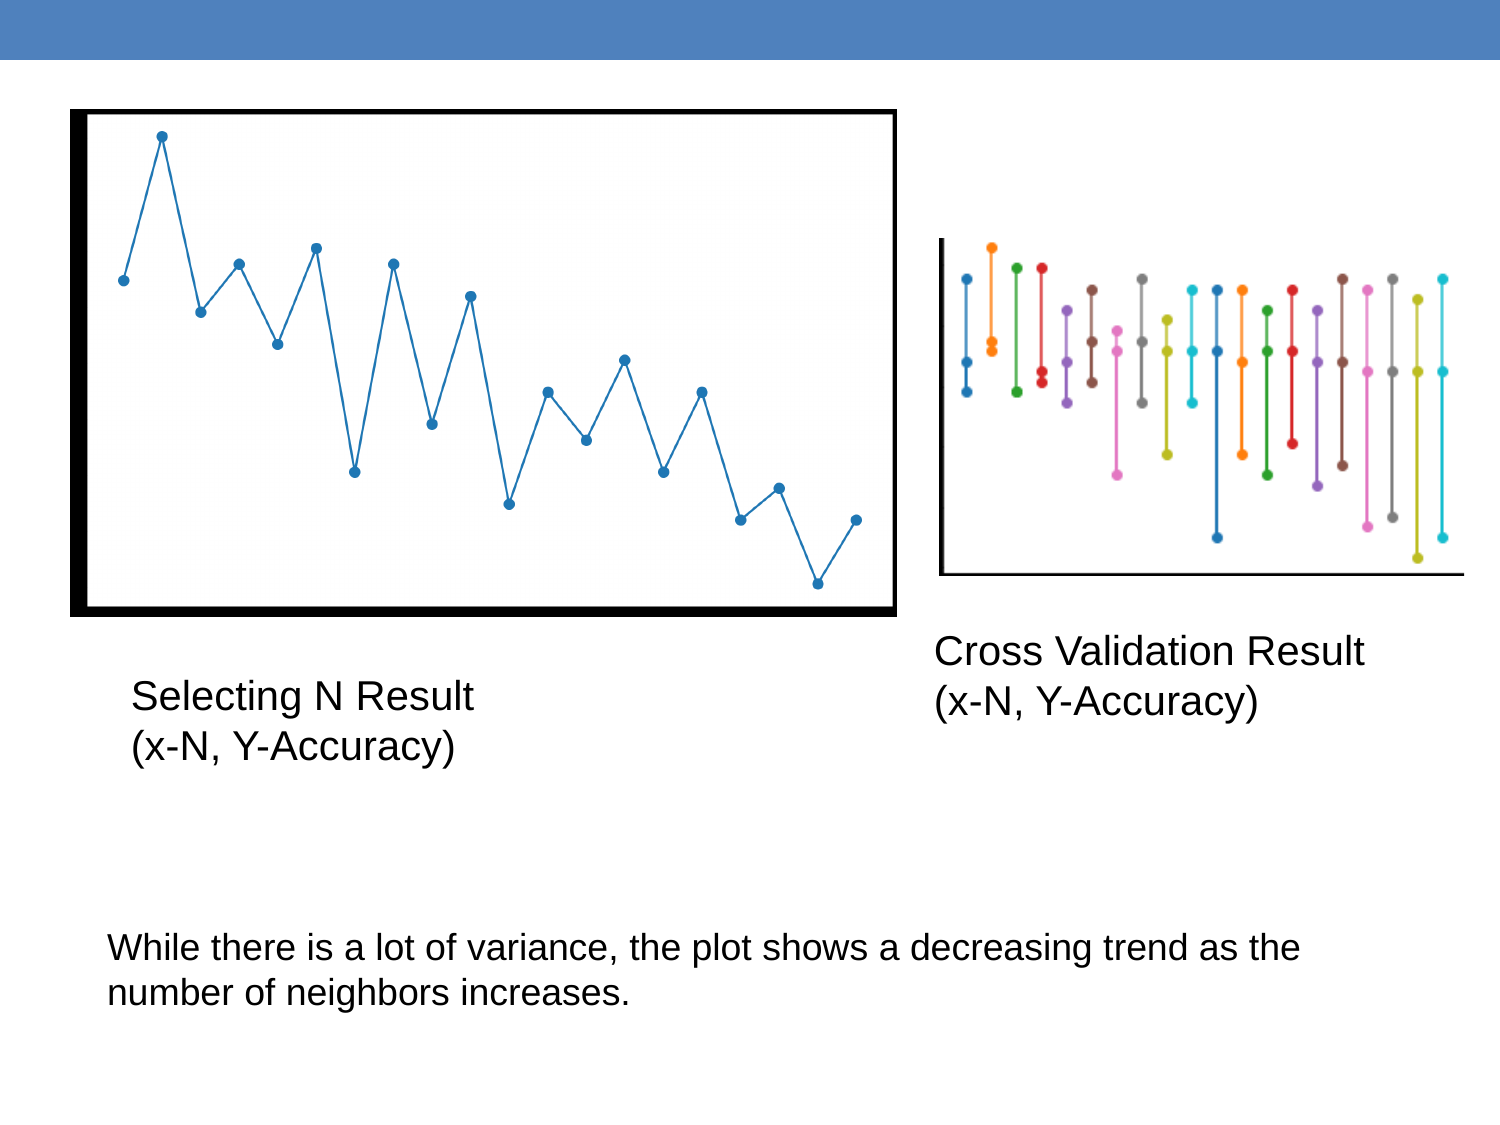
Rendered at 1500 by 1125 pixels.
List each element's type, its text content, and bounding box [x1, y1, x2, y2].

text_box Selecting N Result (x-N, Y-Accuracy) [115, 661, 920, 777]
picture [69, 109, 897, 617]
picture [938, 238, 1465, 577]
text_box While there is a lot of variance, the plot shows a decreasing trend as the number of neighbors increases. [92, 915, 1408, 1020]
text_box Cross Validation Result (x-N, Y-Accuracy) [919, 616, 1500, 731]
